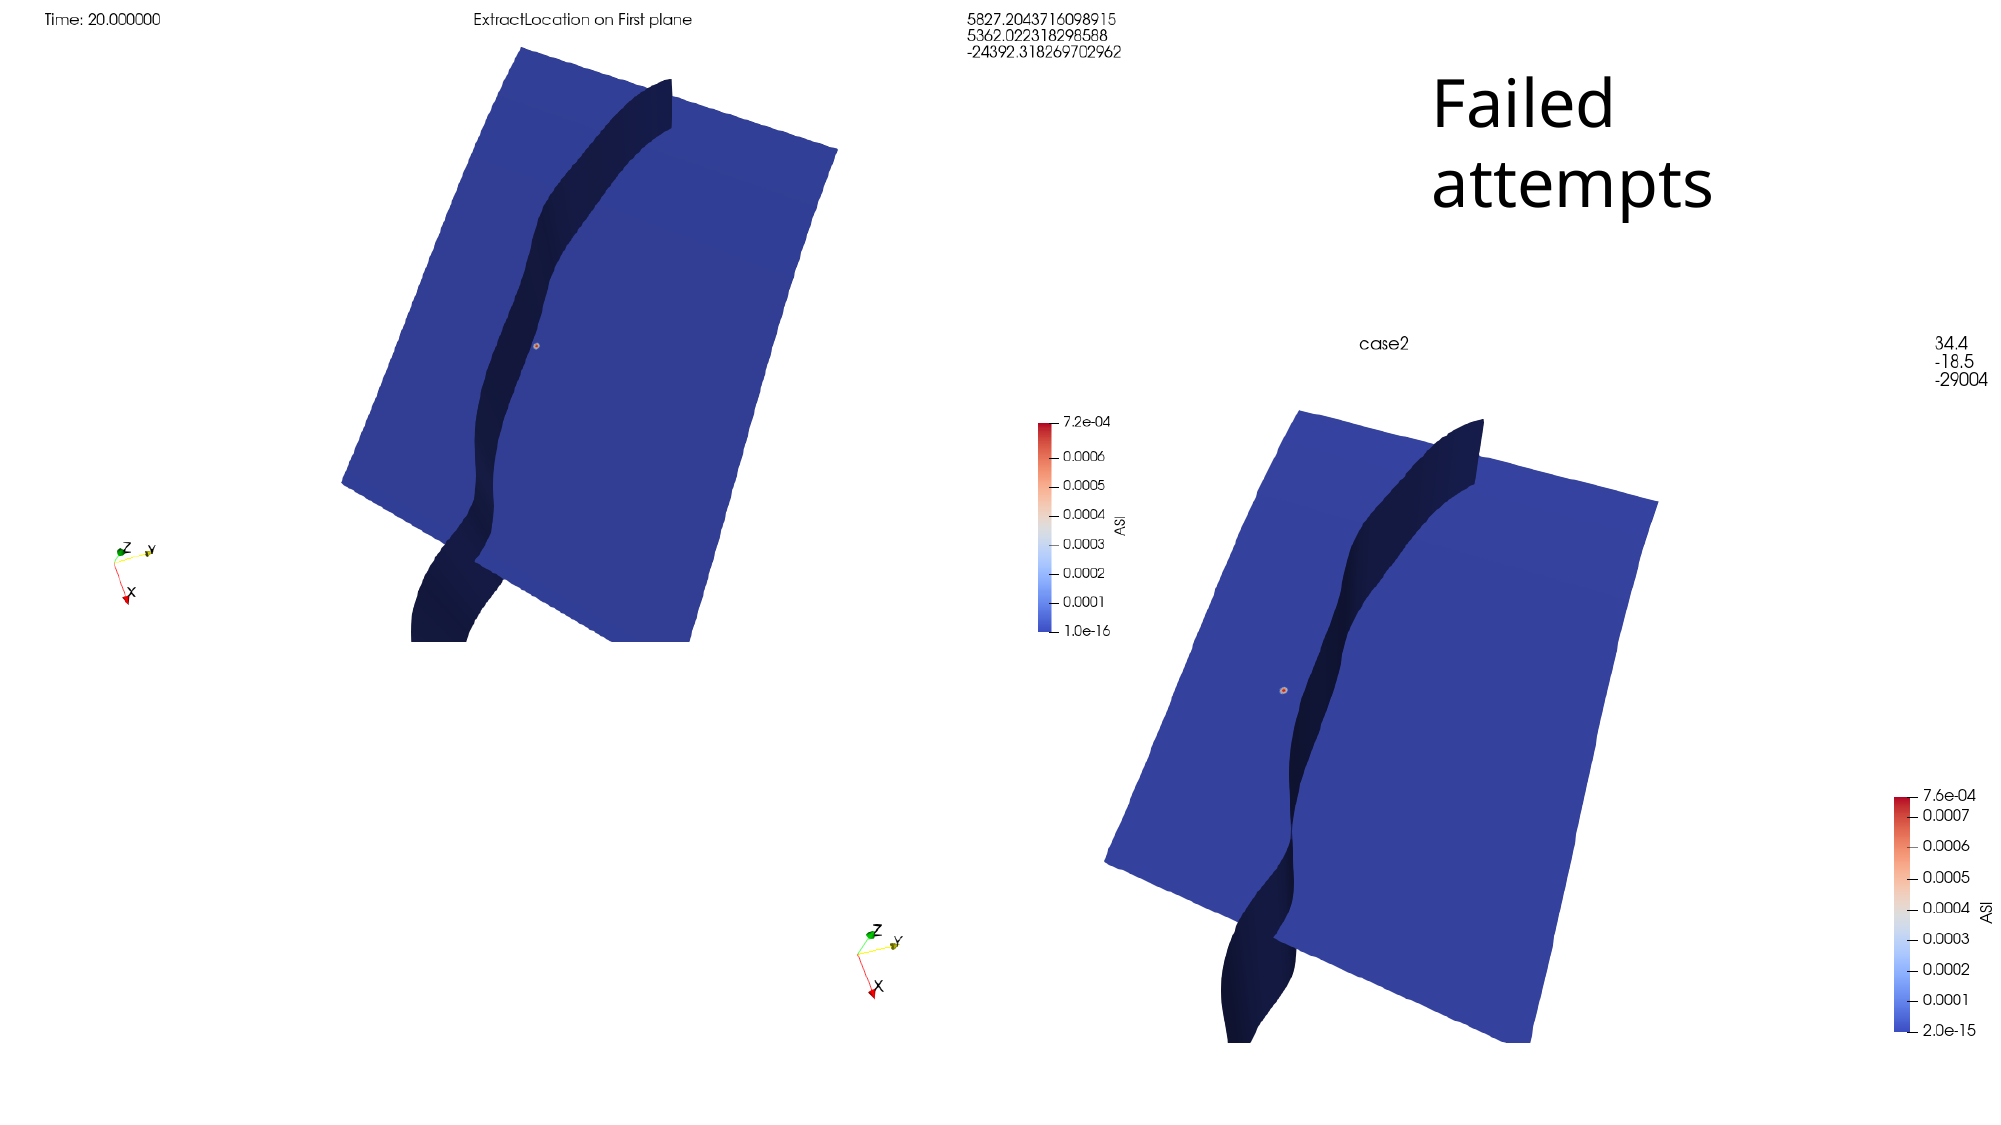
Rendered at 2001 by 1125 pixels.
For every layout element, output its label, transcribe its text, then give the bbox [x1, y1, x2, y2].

text_box Failed attempts [1417, 53, 1863, 229]
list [768, 328, 2000, 1043]
picture [34, 6, 1132, 643]
